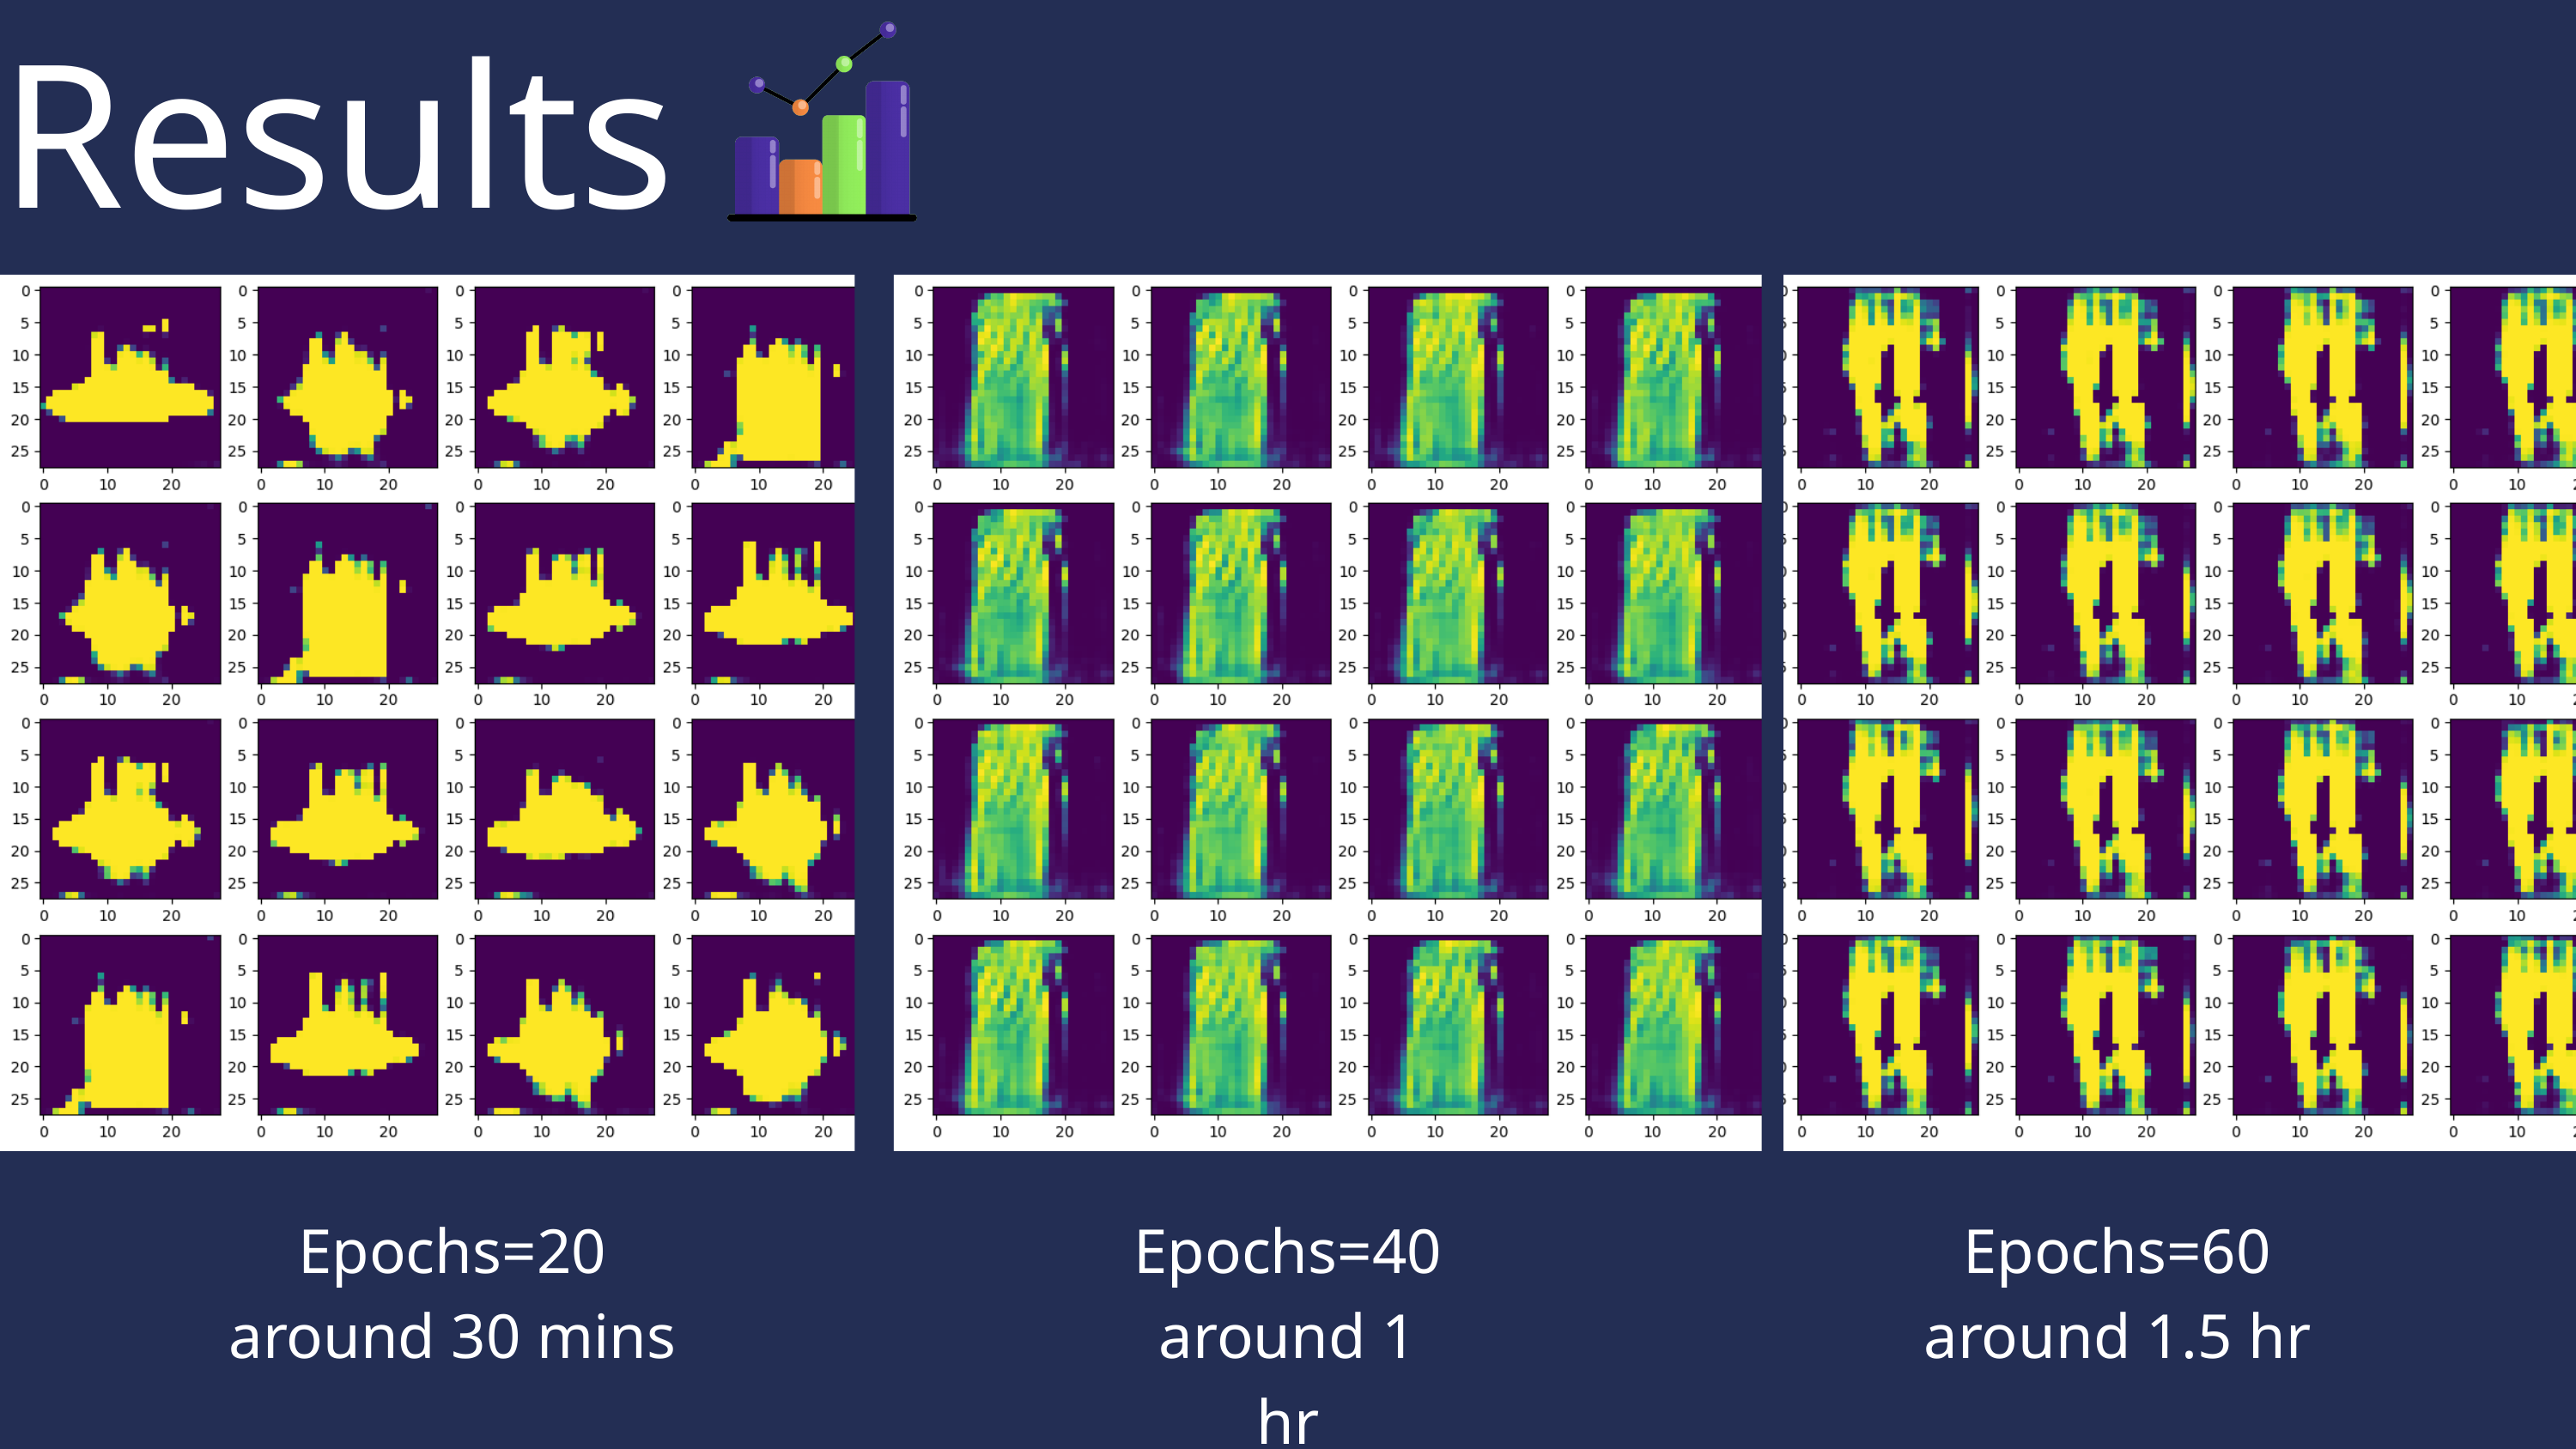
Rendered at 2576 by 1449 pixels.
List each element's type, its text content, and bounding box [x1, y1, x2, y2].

text_box Epochs=20 around 30 mins [222, 1200, 682, 1371]
text_box Epochs=40 around 1 hr [1120, 1200, 1456, 1449]
picture [727, 17, 918, 221]
picture [893, 274, 1762, 1151]
text_box Results [0, 0, 728, 249]
picture [1783, 274, 2576, 1151]
text_box Epochs=60 around 1.5 hr [1923, 1200, 2312, 1371]
picture [0, 274, 855, 1151]
